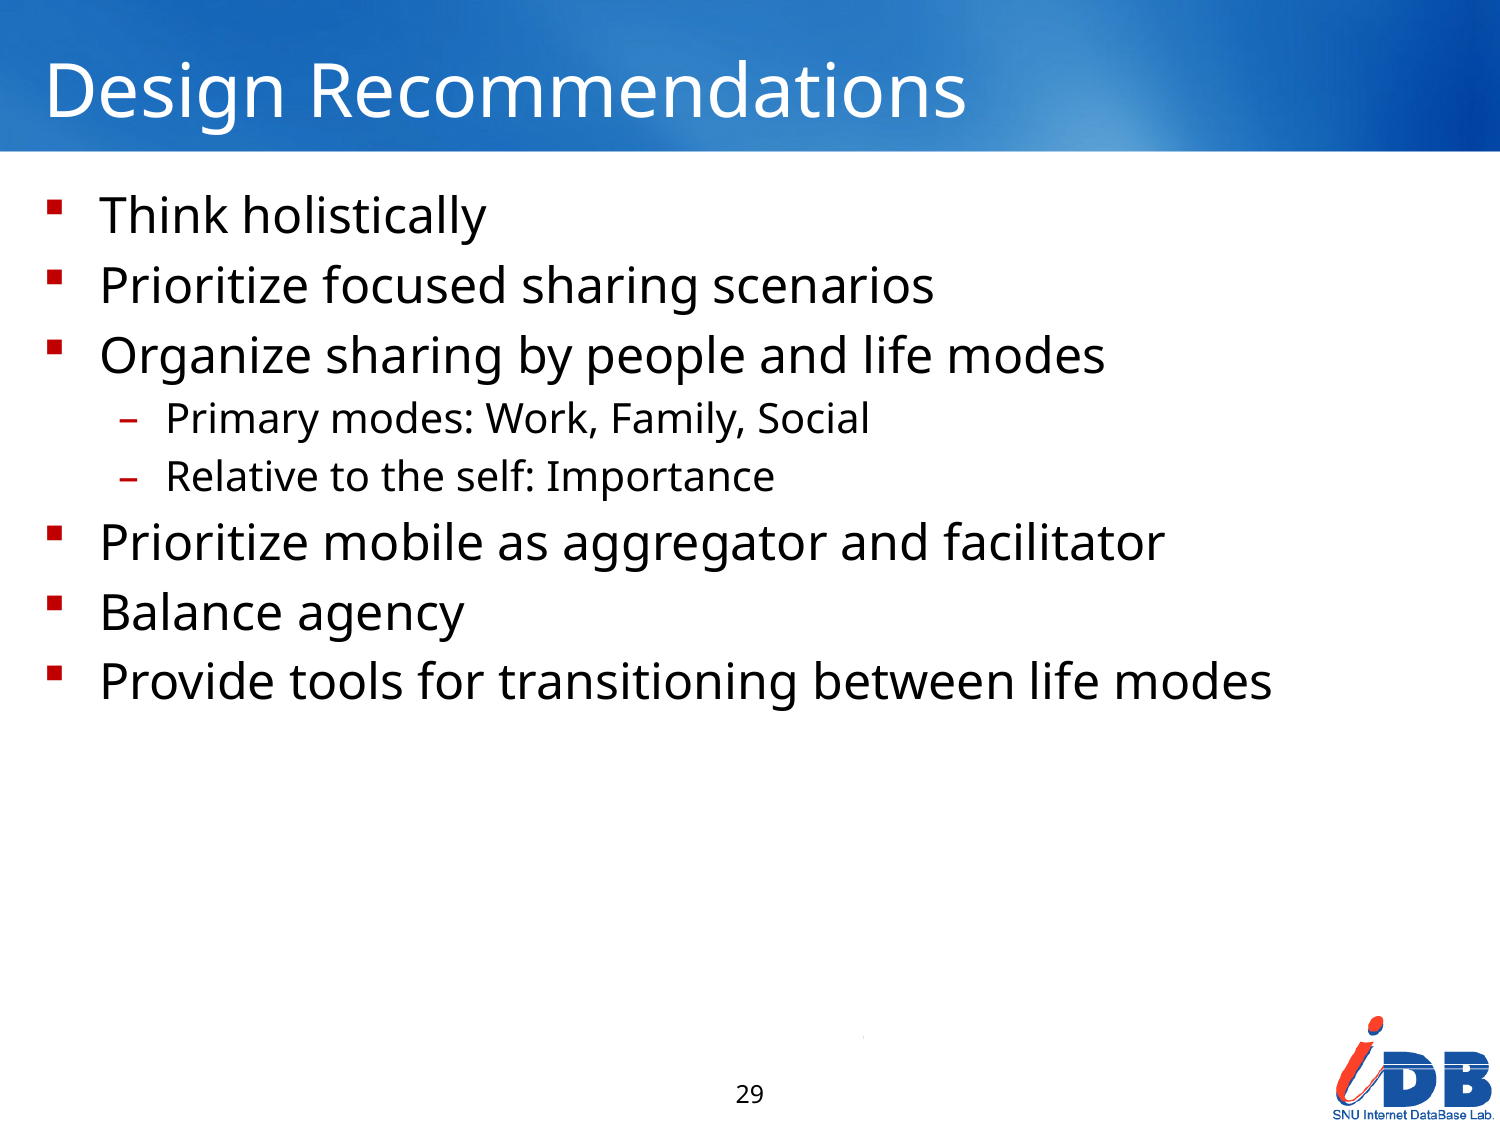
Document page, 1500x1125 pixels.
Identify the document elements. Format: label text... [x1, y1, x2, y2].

title Design Recommendations [28, 23, 1472, 153]
slide_number 29 [697, 1078, 803, 1114]
list Think holistically Prioritize focused sharing scenarios Organize sharing by people and life modes Primary modes: Work, Family, Social Relative to the self: Importance Prioritize mobile as aggregator and facilitator Balance agency Provide tools for transitioning between life modes [28, 175, 1472, 1067]
picture [0, 0, 1500, 1125]
